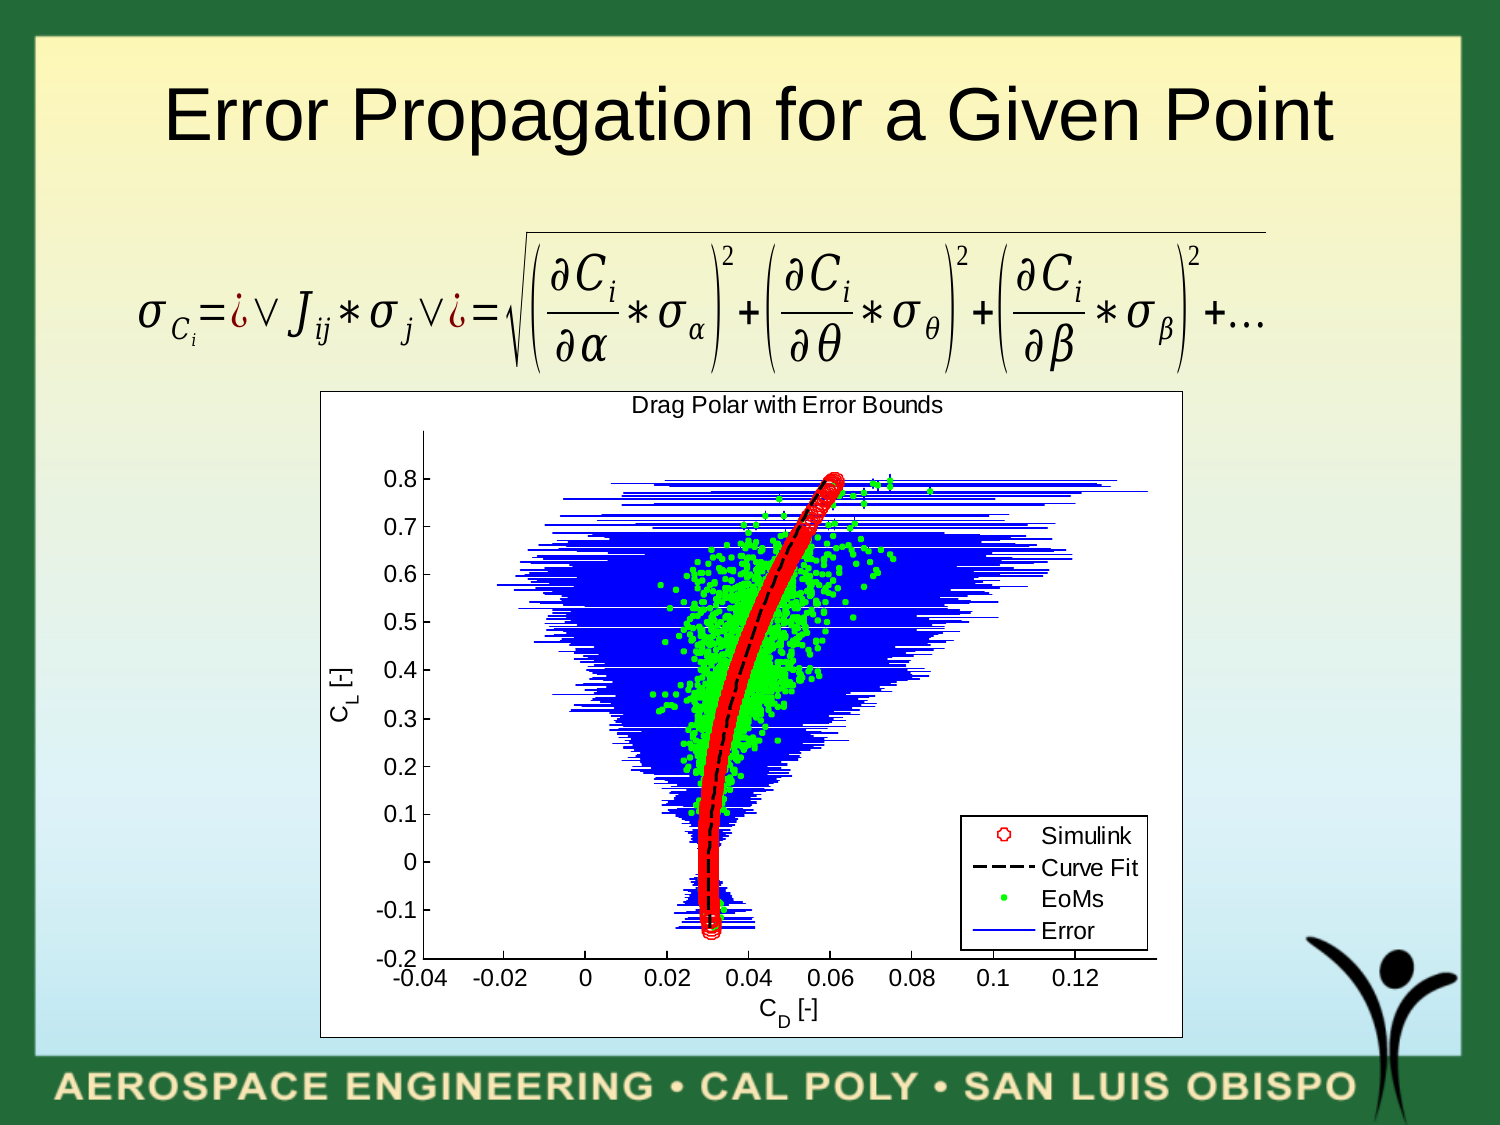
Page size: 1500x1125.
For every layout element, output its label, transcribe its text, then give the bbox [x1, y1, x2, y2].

picture [0, 0, 1500, 1125]
title Error Propagation for a Given Point [101, 33, 1397, 188]
